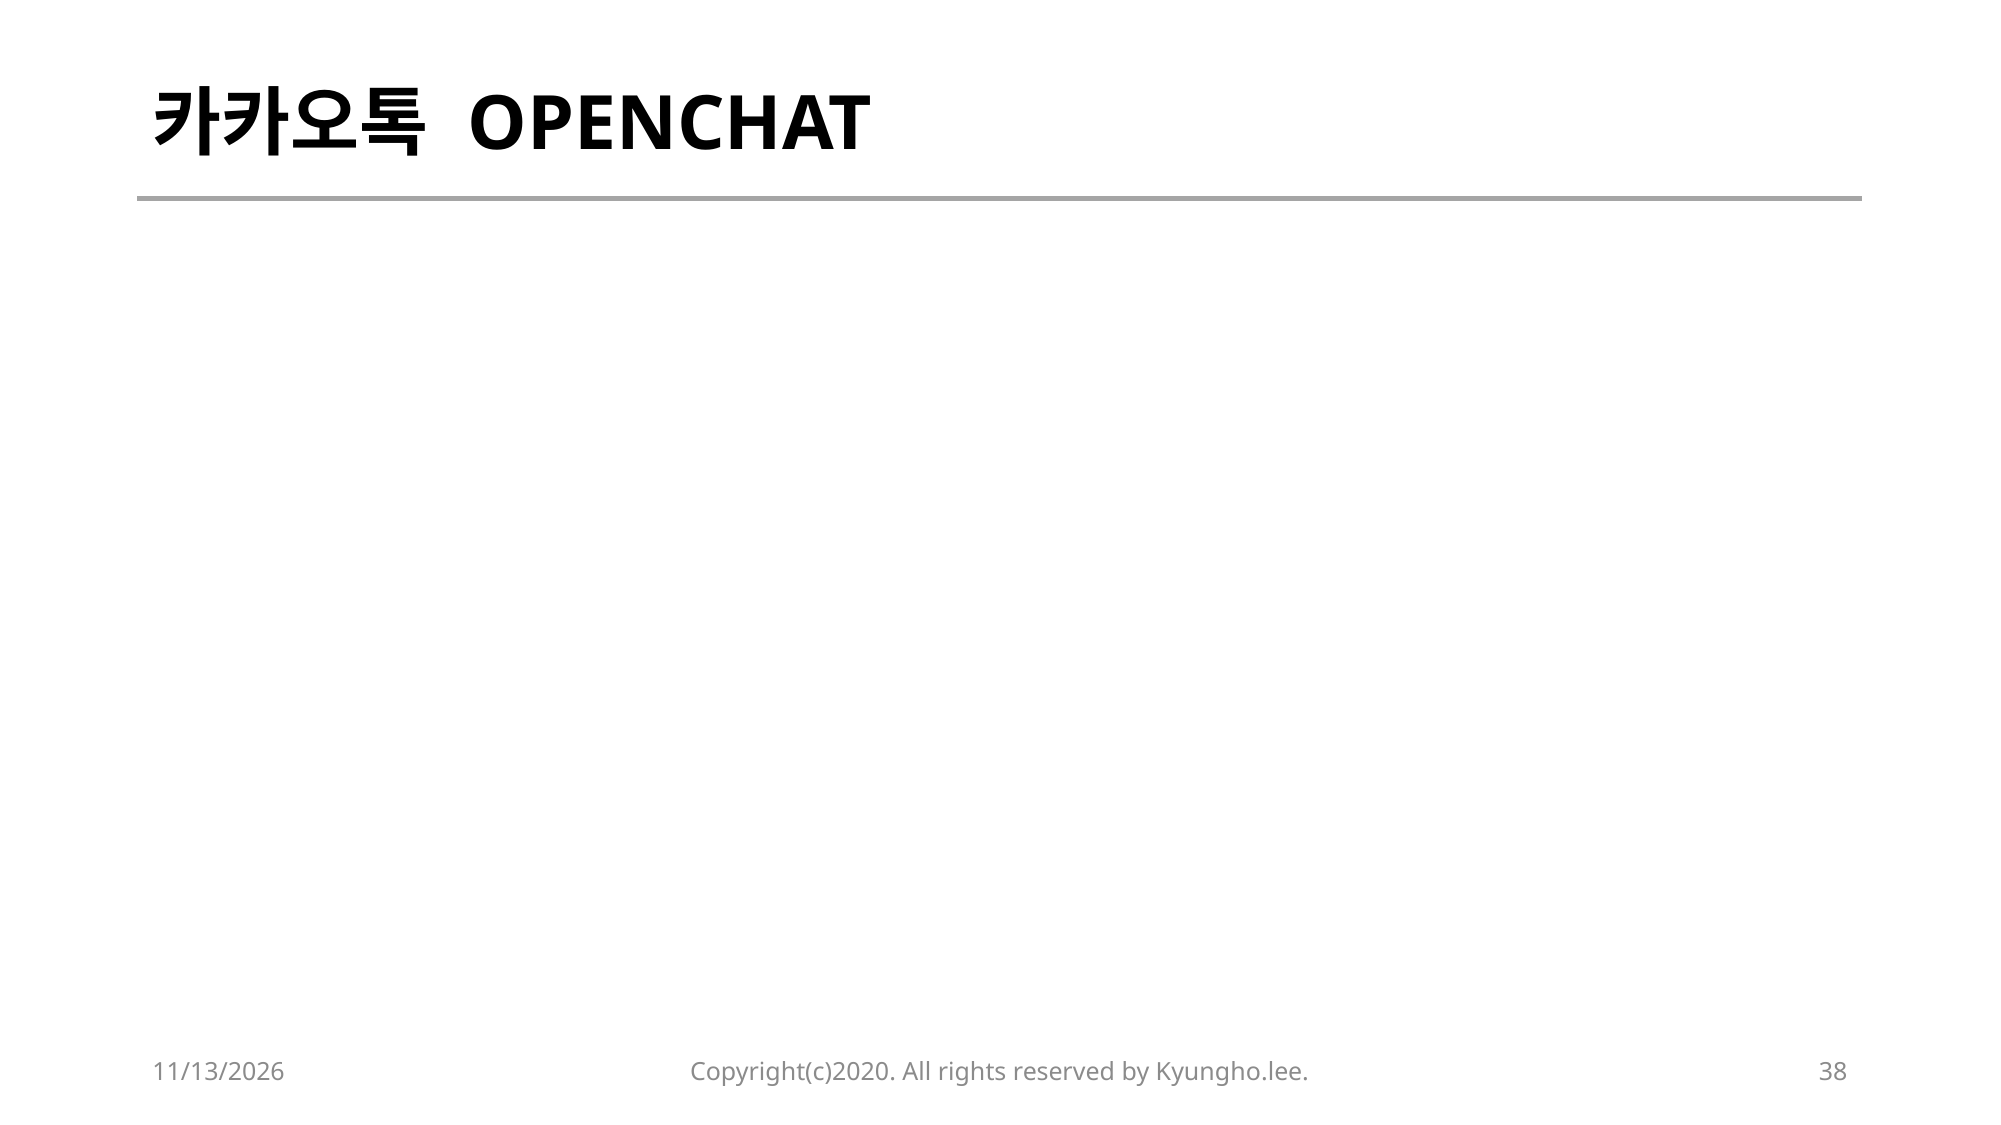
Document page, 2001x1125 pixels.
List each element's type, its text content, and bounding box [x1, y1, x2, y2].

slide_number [137, 1042, 588, 1103]
footer Copyright(c)2020. All rights reserved by Kyungho.lee. [662, 1042, 1338, 1103]
slide_number 38 [1412, 1042, 1863, 1103]
title 카카오톡 OPENCHAT [137, 59, 1863, 191]
